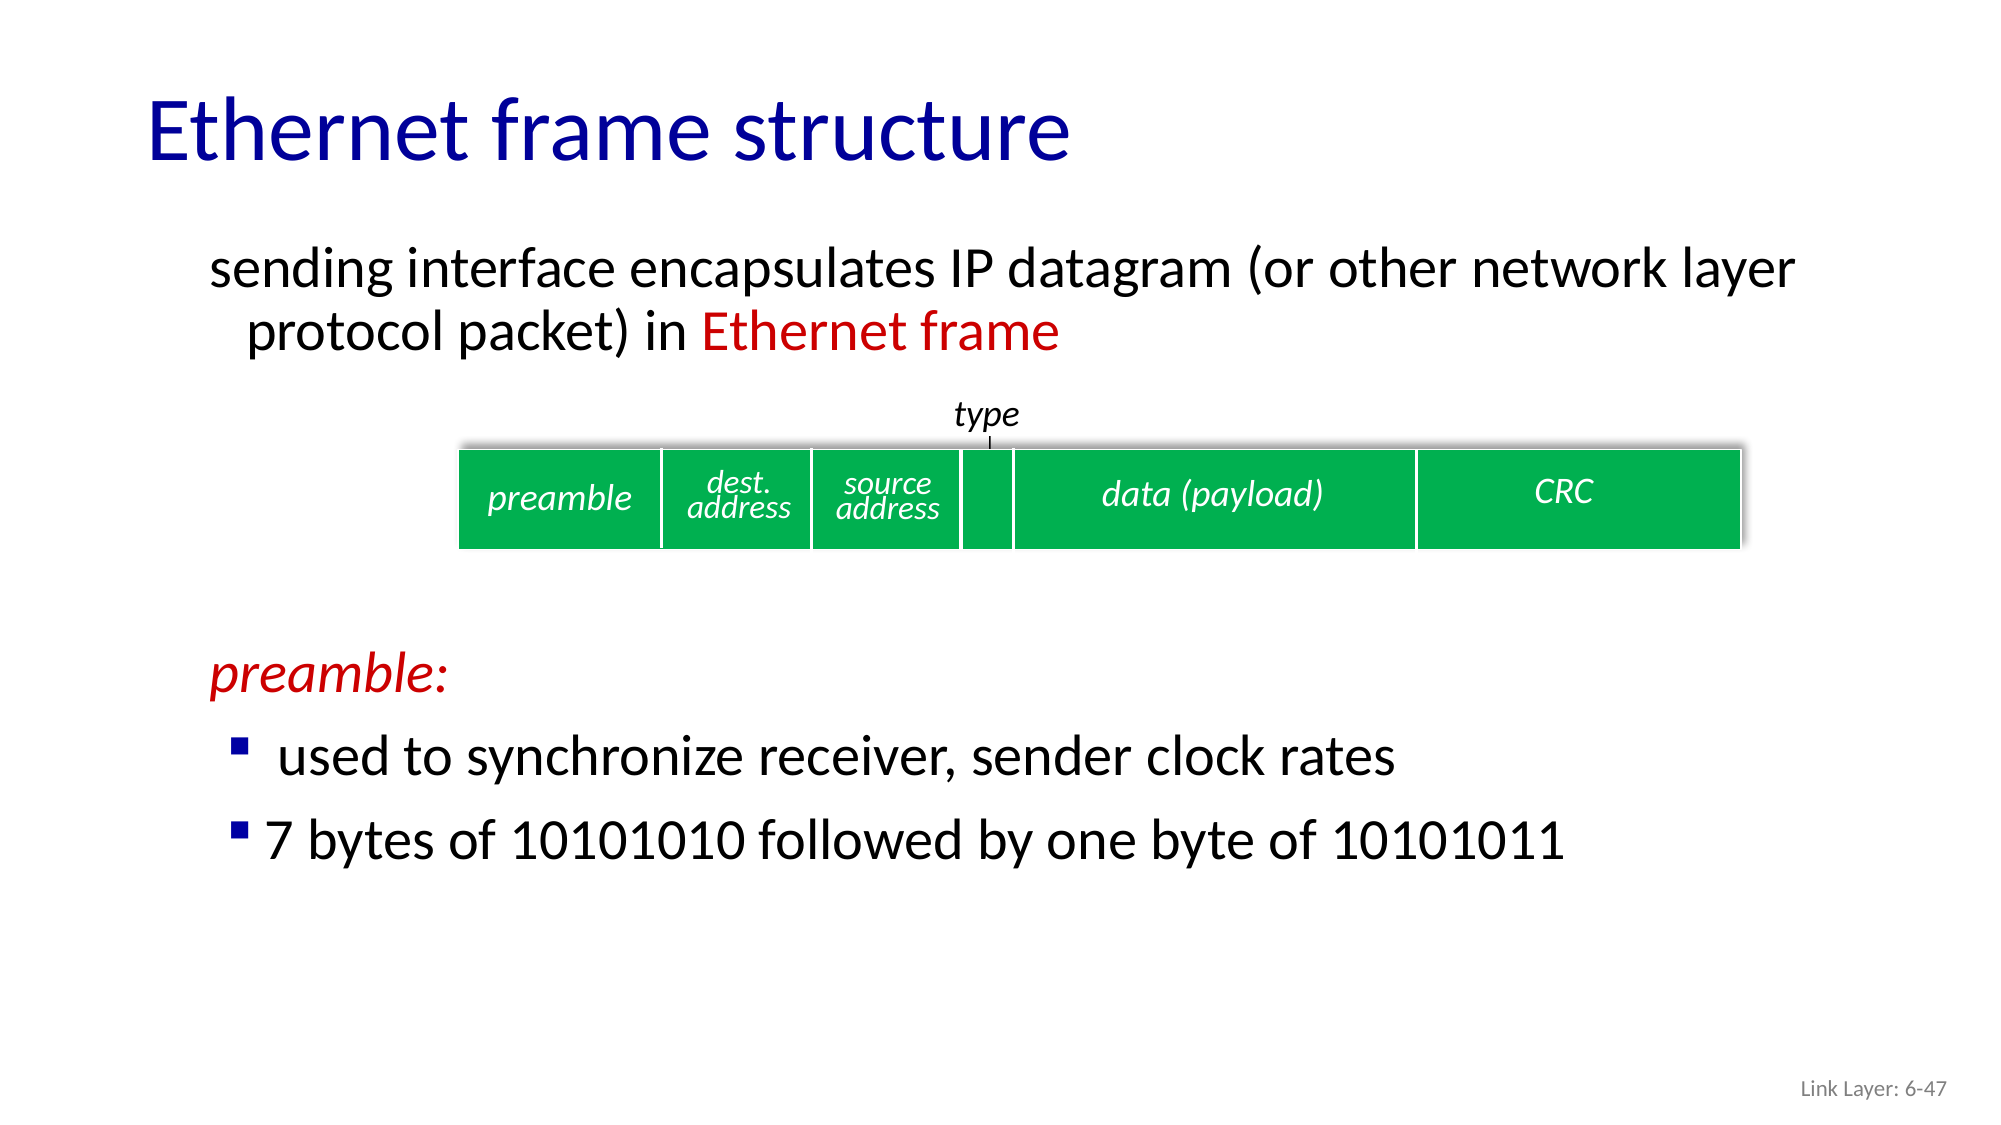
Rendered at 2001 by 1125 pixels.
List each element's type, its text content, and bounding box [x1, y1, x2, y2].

text_box sending interface encapsulates IP datagram (or other network layer protocol packet) in Ethernet frame [173, 229, 2000, 597]
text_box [450, 381, 1741, 564]
title Ethernet frame structure [131, 57, 1857, 205]
text_box preamble: used to synchronize receiver, sender clock rates 7 bytes of 10101010 followed by one byte of 10101011 [173, 634, 2000, 1125]
